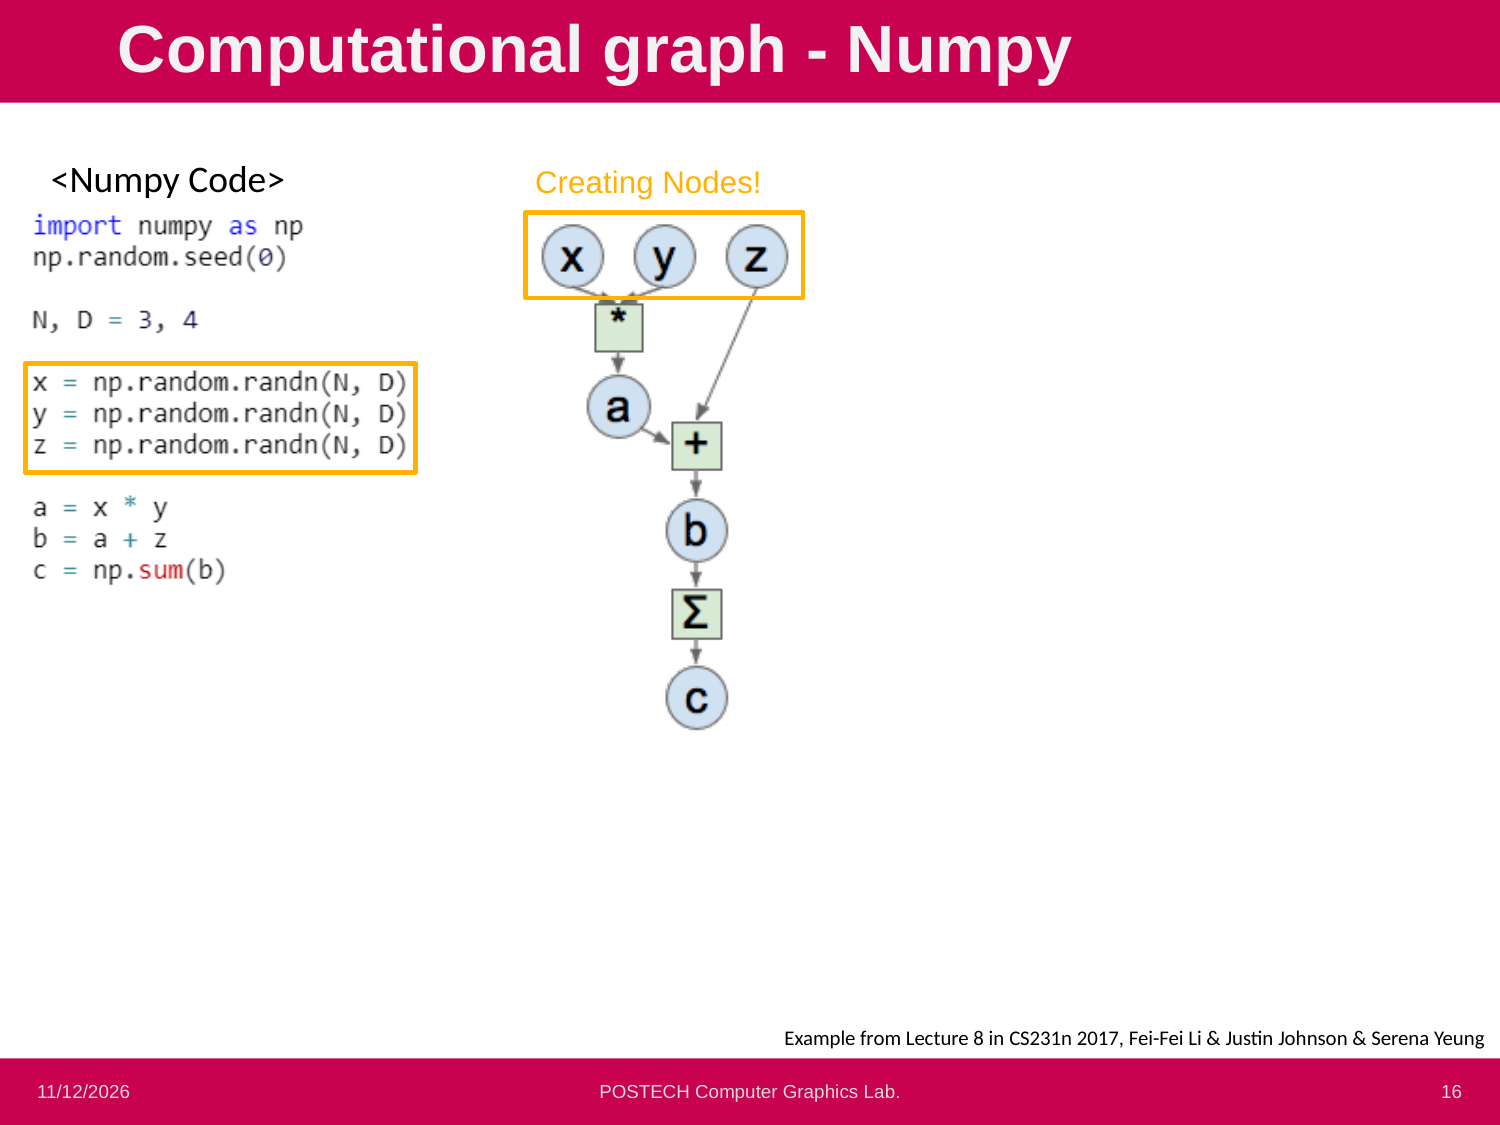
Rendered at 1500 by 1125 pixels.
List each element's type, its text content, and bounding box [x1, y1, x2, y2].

text_box 10/05/2020 [22, 1061, 360, 1122]
text_box Example from Lecture 8 in CS231n 2017, Fei-Fei Li & Justin Johnson & Serena Yeung [734, 1018, 1500, 1057]
text_box POSTECH Computer Graphics Lab. [496, 1061, 1003, 1122]
text_box <number> [1139, 1061, 1477, 1122]
picture [25, 210, 796, 750]
text_box Creating Nodes! [520, 147, 777, 209]
text_box Computational graph - Numpy [103, 0, 1397, 103]
text_box <Numpy Code> [25, 147, 311, 210]
text_box [798, 212, 803, 298]
